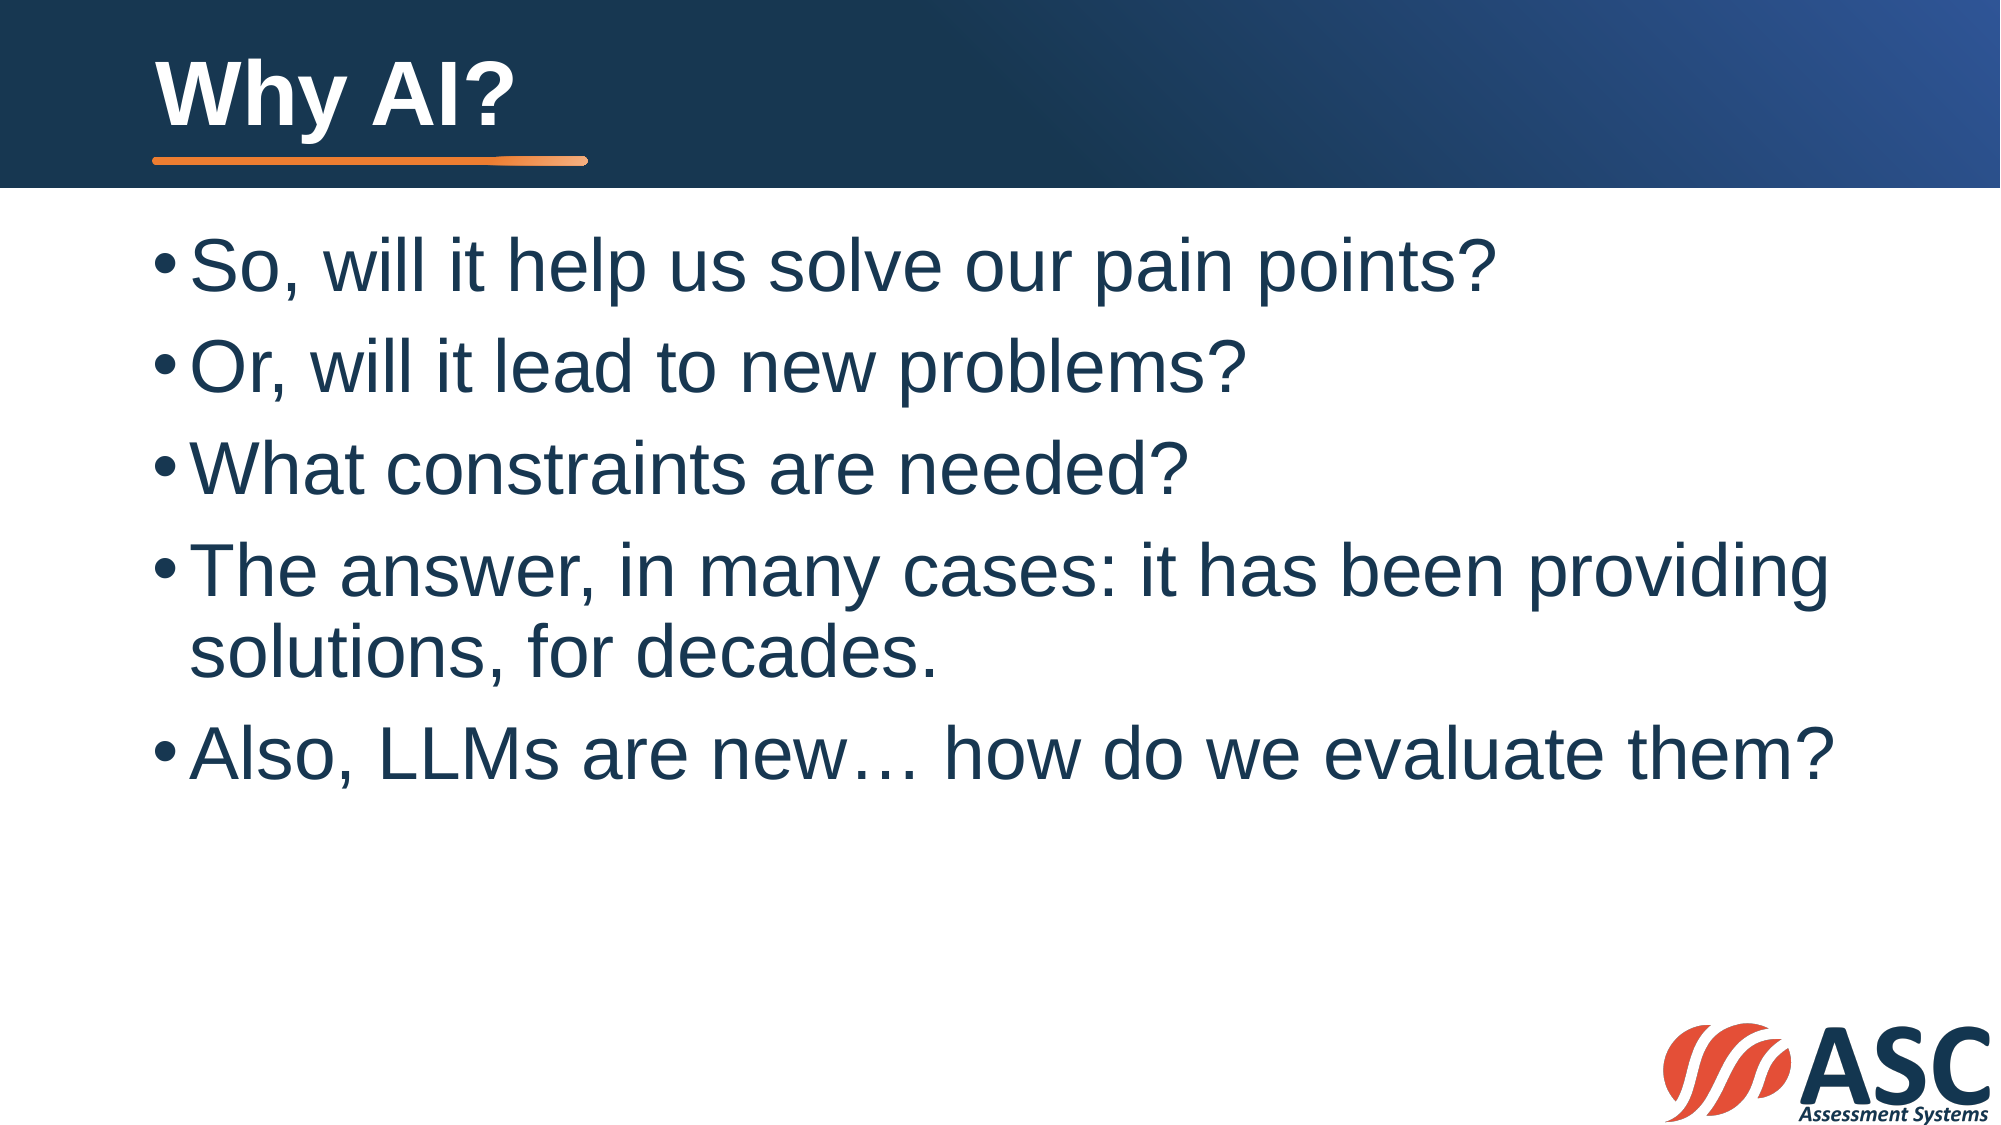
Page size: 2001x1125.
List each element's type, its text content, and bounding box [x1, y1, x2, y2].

picture [1662, 1022, 2000, 1125]
title Why AI? [140, 15, 1647, 176]
list So, will it help us solve our pain points? Or, will it lead to new problems? What constraints are needed? The answer, in many cases: it has been providing solutions, for decades. Also, LLMs are new… how do we evaluate them? [137, 218, 1911, 987]
